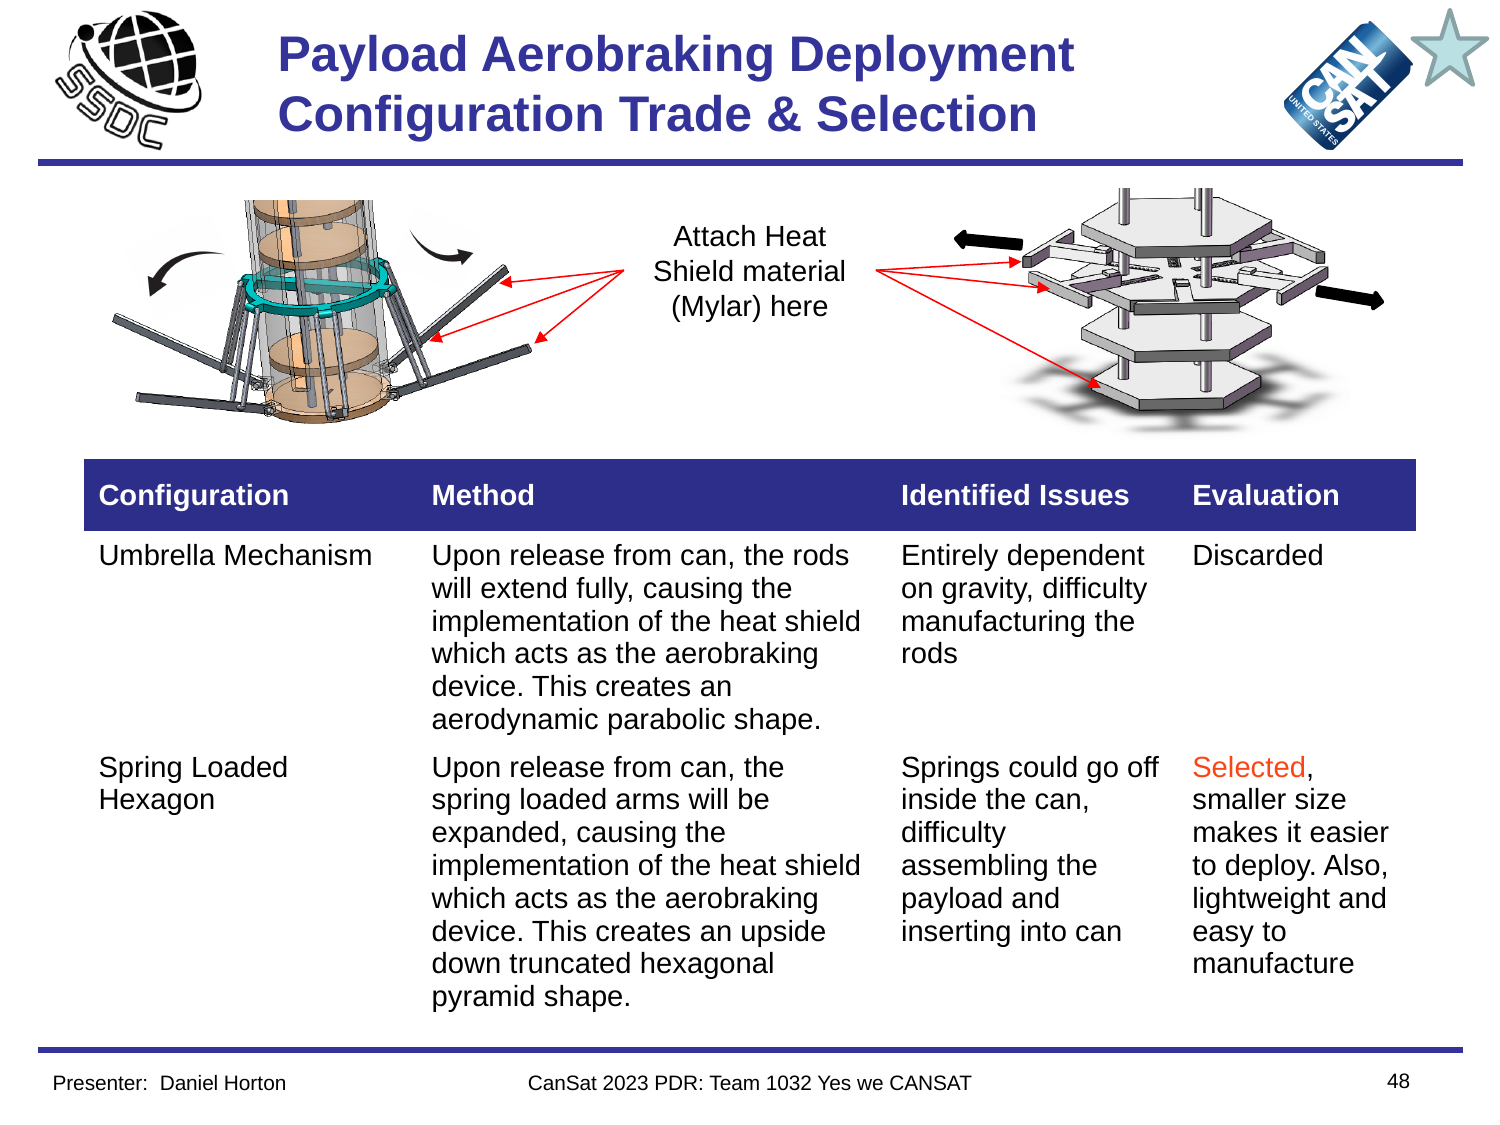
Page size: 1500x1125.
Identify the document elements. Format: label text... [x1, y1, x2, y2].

table_header Evaluation [1177, 459, 1416, 531]
table_cell Entirely dependent on gravity, difficulty manufacturing the rods [886, 531, 1177, 743]
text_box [875, 270, 1102, 389]
text_box [953, 229, 995, 250]
title Payload Aerobraking Deployment Configuration Trade & Selection [266, 12, 1238, 150]
picture [1000, 187, 1351, 440]
text_box [1355, 290, 1385, 311]
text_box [429, 270, 625, 342]
table_header Identified Issues [886, 459, 1177, 531]
table_cell Umbrella Mechanism [84, 531, 417, 743]
table_cell Discarded [1177, 531, 1416, 743]
picture [10, 6, 263, 153]
slide_number 48 [1312, 1059, 1425, 1100]
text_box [875, 261, 1022, 269]
footer CanSat 2023 PDR: Team 1032 Yes we CANSAT [450, 1062, 1050, 1103]
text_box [875, 270, 1051, 290]
table_cell Upon release from can, the spring loaded arms will be expanded, causing the implementation of the heat shield which acts as the aerobraking device. This creates an upside down truncated hexagonal pyramid shape. [417, 743, 886, 1020]
picture [94, 199, 545, 440]
table_cell Upon release from can, the rods will extend fully, causing the implementation of the heat shield which acts as the aerobraking device. This creates an aerodynamic parabolic shape. [417, 531, 886, 743]
picture [1284, 21, 1413, 150]
text_box [1412, 9, 1488, 85]
table_cell Selected, smaller size makes it easier to deploy. Also, lightweight and easy to manufacture [1177, 743, 1416, 1020]
table_header Method [417, 459, 886, 531]
table_cell Springs could go off inside the can, difficulty assembling the payload and inserting into can [886, 743, 1177, 1020]
text_box Presenter: Daniel Horton [37, 1062, 413, 1103]
text_box Attach Heat Shield material (Mylar) here [623, 210, 876, 330]
table_cell Spring Loaded Hexagon [84, 743, 417, 1020]
table_header Configuration [84, 459, 417, 531]
